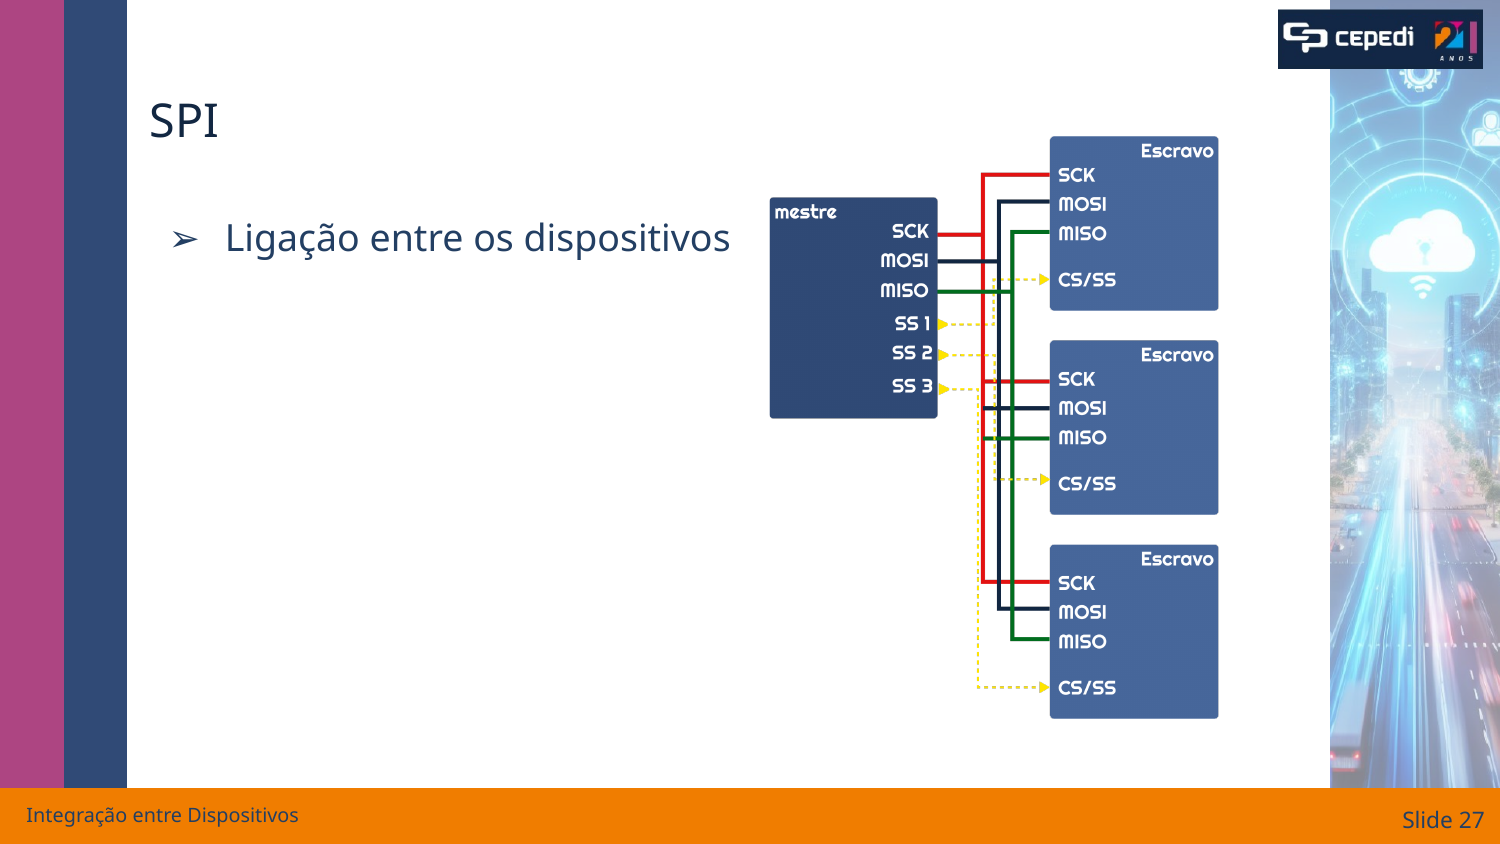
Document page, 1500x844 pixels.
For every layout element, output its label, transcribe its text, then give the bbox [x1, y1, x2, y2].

title SPI [134, 72, 1339, 167]
slide_number Slide ‹#› [1277, 789, 1500, 844]
picture [0, 0, 1500, 844]
subtitle Integração entre Dispositivos [11, 782, 677, 844]
list Ligação entre os dispositivos [134, 189, 1339, 750]
